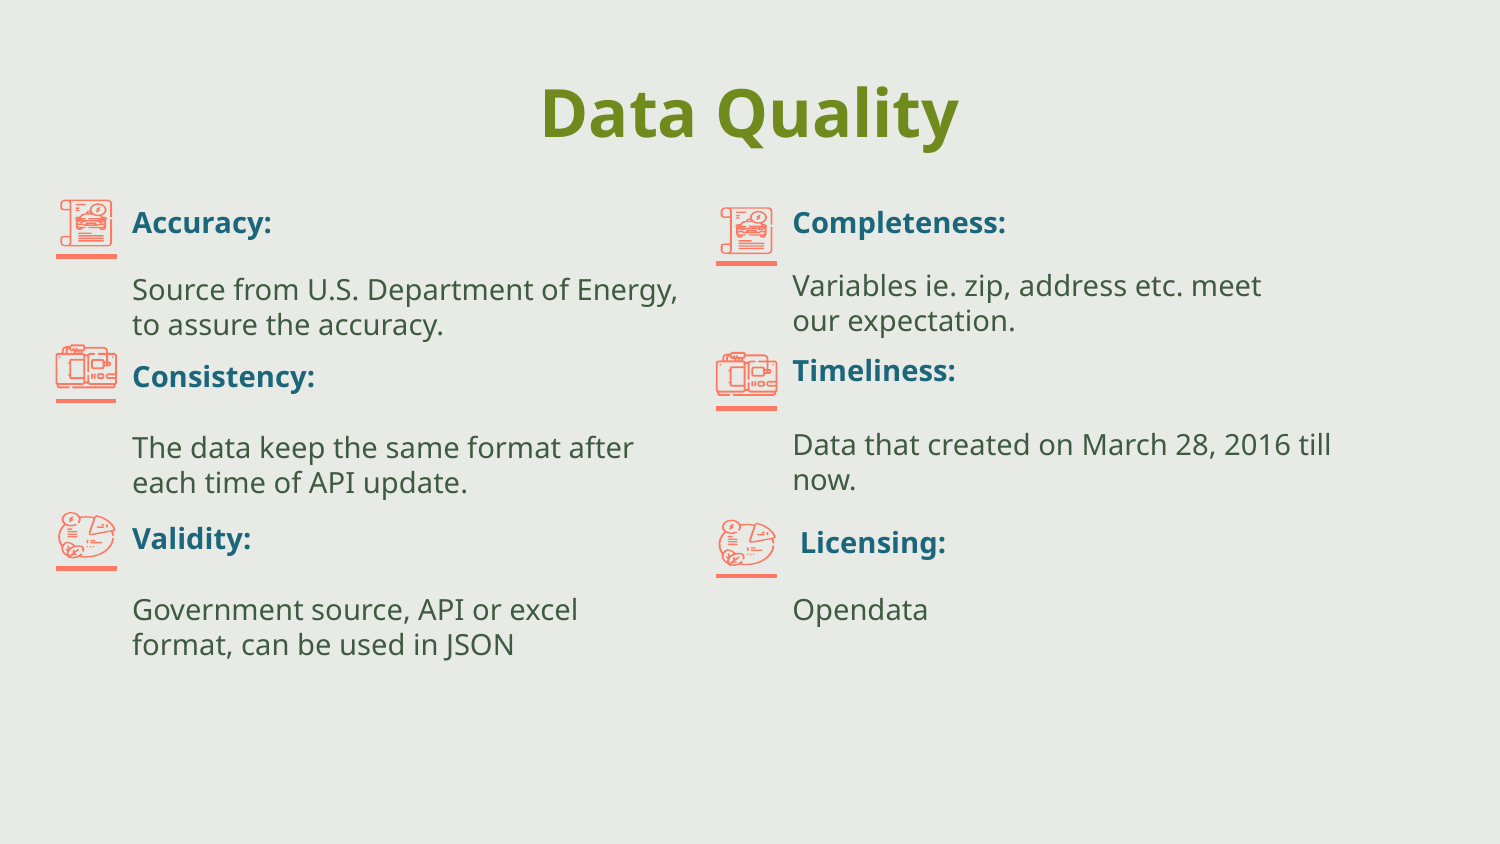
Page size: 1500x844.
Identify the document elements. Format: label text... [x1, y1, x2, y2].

subtitle Consistency: [116, 348, 453, 409]
subtitle Accuracy: [116, 194, 453, 255]
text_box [715, 351, 778, 409]
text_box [715, 206, 778, 265]
subtitle Completeness: [777, 194, 1113, 252]
subtitle Validity: [116, 510, 453, 571]
subtitle Source from U.S. Department of Energy, to assure the accuracy. [116, 256, 696, 347]
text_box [55, 199, 118, 257]
subtitle Variables ie. zip, address etc. meet our expectation. [777, 252, 1281, 343]
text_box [55, 344, 118, 402]
subtitle Government source, API or excel format, can be used in JSON [116, 576, 659, 667]
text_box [55, 511, 118, 569]
subtitle The data keep the same format after each time of API update. [116, 414, 716, 505]
title Data Quality [116, 55, 1383, 150]
subtitle Licensing: [777, 508, 1113, 569]
subtitle Data that created on March 28, 2016 till now. [777, 411, 1356, 502]
subtitle Opendata [777, 576, 1113, 667]
subtitle Timeliness: [777, 342, 1113, 403]
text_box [715, 519, 778, 577]
